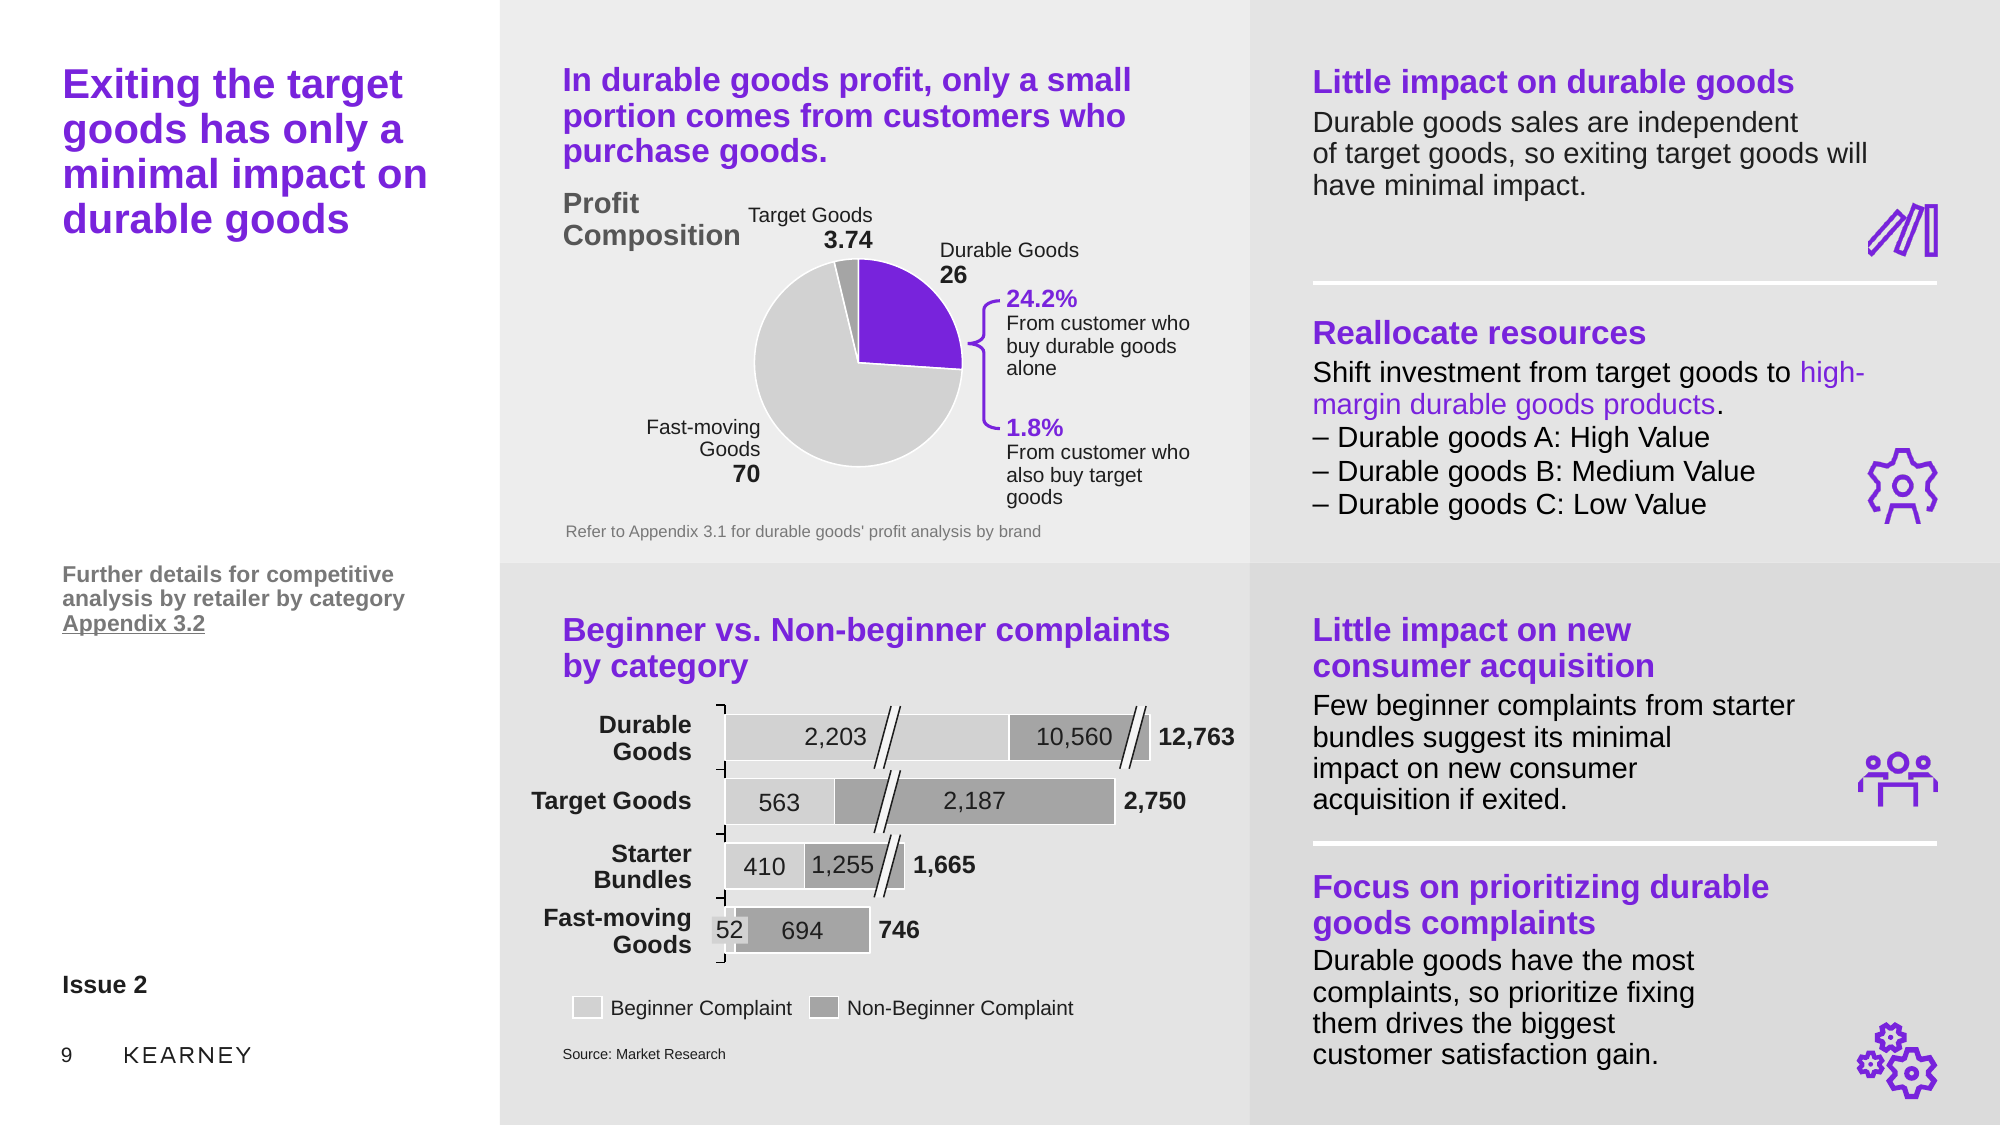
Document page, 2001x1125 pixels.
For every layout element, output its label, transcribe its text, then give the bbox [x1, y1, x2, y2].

picture [1867, 448, 1938, 524]
text_box Durable Goods 26 [939, 239, 1080, 289]
text_box Starter Bundles [593, 838, 693, 893]
text_box Profit Composition [562, 188, 742, 252]
text_box [1856, 1050, 1885, 1079]
title Exiting the target goods has only a minimal impact on durable goods [62, 62, 438, 426]
text_box Refer to Appendix 3.1 for durable goods' profit analysis by brand [565, 522, 1042, 541]
text_box Issue 2 [62, 972, 438, 1000]
text_box 1.8% From customer who also buy target goods [1005, 414, 1202, 491]
chart [740, 245, 976, 481]
text_box Focus on prioritizing durable goods complaints Durable goods have the most complaints, so prioritize fixing them drives the biggest customer satisfaction gain. [1311, 868, 1939, 1072]
text_box In durable goods profit, only a small portion comes from customers who purchase goods. [561, 61, 1188, 171]
text_box Fast-moving Goods 70 [646, 416, 761, 489]
text_box Fast-moving Goods [543, 903, 693, 958]
text_box Beginner vs. Non-beginner complaints by category [561, 611, 1188, 685]
text_box Further details for competitive analysis by retailer by category Appendix 3.2 [62, 562, 438, 638]
text_box [1874, 1022, 1938, 1100]
text_box Target Goods [612, 788, 693, 816]
text_box 2,750 [1164, 788, 1191, 816]
text_box [185, 599, 493, 780]
text_box Non-Beginner Complaint [847, 1007, 1075, 1021]
chart [711, 661, 1164, 1007]
text_box Little impact on durable goods Durable goods sales are independent of target goods, so exiting target goods will have minimal impact. [1311, 64, 1939, 220]
text_box Reallocate resources Shift investment from target goods to high-margin durable goods products. Durable goods A: High Value Durable goods B: Medium Value Durable goods C: Low Value [1311, 314, 1939, 522]
picture [1858, 733, 1938, 811]
text_box [572, 995, 603, 1019]
text_box Source: Market Research [562, 999, 1311, 1063]
picture [1868, 193, 1938, 264]
text_box [976, 300, 1000, 430]
text_box Durable Goods [599, 710, 693, 765]
text_box [808, 1007, 840, 1019]
text_box Little impact on new consumer acquisition Few beginner complaints from starter bundles suggest its minimal impact on new consumer acquisition if exited. [1311, 611, 1939, 817]
text_box Beginner Complaint [610, 997, 793, 1021]
text_box 12,763 [1164, 723, 1239, 751]
text_box [499, 0, 1251, 563]
text_box [499, 563, 1249, 1125]
text_box [1251, 0, 2000, 561]
text_box [1249, 561, 2000, 1125]
text_box Target Goods 3.74 [811, 204, 873, 245]
text_box 24.2% From customer who buy durable goods alone [1005, 285, 1202, 396]
